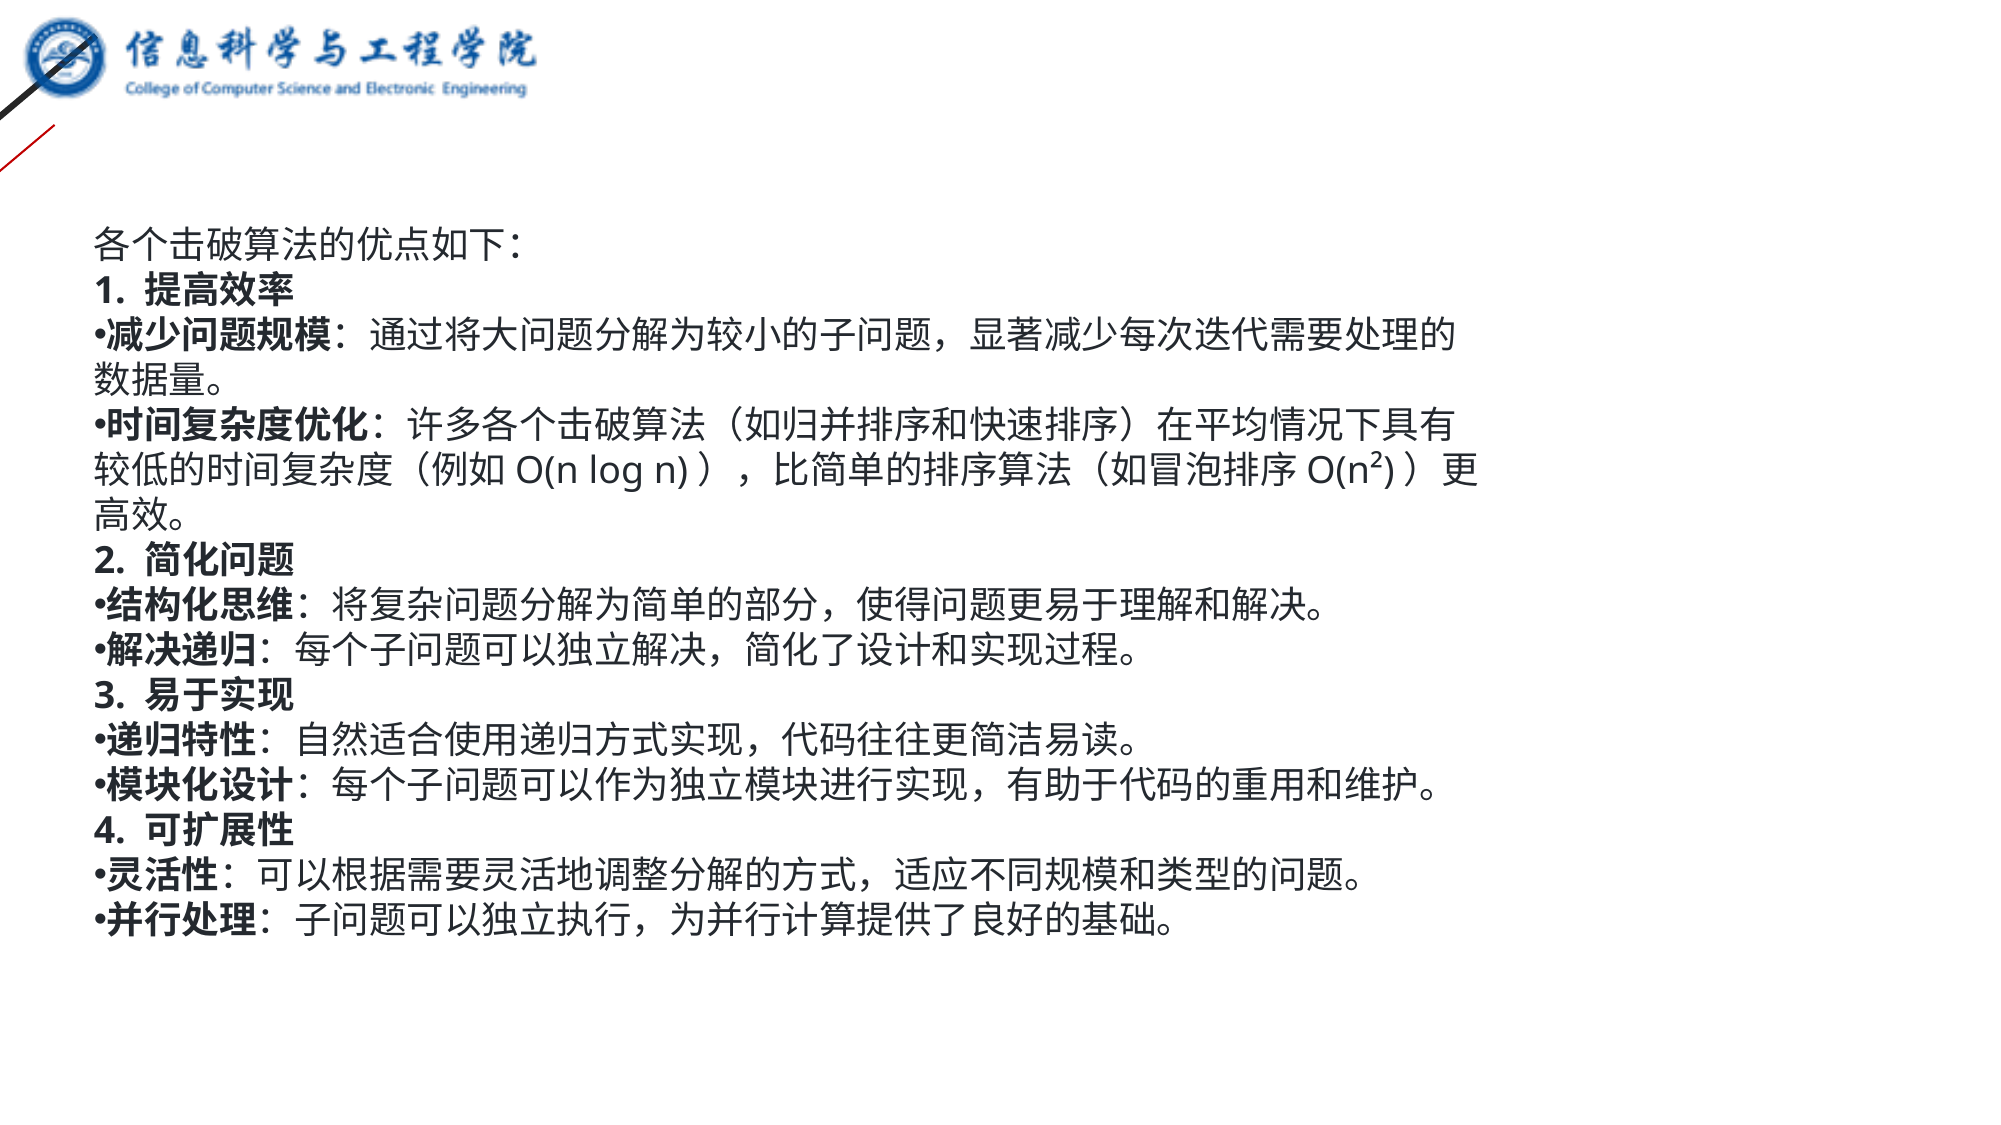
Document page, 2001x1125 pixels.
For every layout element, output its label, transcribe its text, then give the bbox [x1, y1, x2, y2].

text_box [0, 35, 97, 144]
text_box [0, 124, 55, 179]
picture [17, 6, 544, 111]
text_box 各个击破算法的优点如下： 1. 提高效率 减少问题规模：通过将大问题分解为较小的子问题，显著减少每次迭代需要处理的数据量。 时间复杂度优化：许多各个击破算法（如归并排序和快速排序）在平均情况下具有较低的时间复杂度（例如O(n log n)），比简单的排序算法（如冒泡排序O(n²)）更高效。 2. 简化问题 结构化思维：将复杂问题分解为简单的部分，使得问题更易于理解和解决。 解决递归：每个子问题可以独立解决，简化了设计和实现过程。 3. 易于实现 递归特性：自然适合使用递归方式实现，代码往往更简洁易读。 模块化设计：每个子问题可以作为独立模块进行实现，有助于代码的重用和维护。 4. 可扩展性 灵活性：可以根据需要灵活地调整分解的方式，适应不同规模和类型的问题。 并行处理：子问题可以独立执行，为并行计算提供了良好的基础。 [78, 214, 1504, 949]
text_box [78, 113, 1813, 446]
